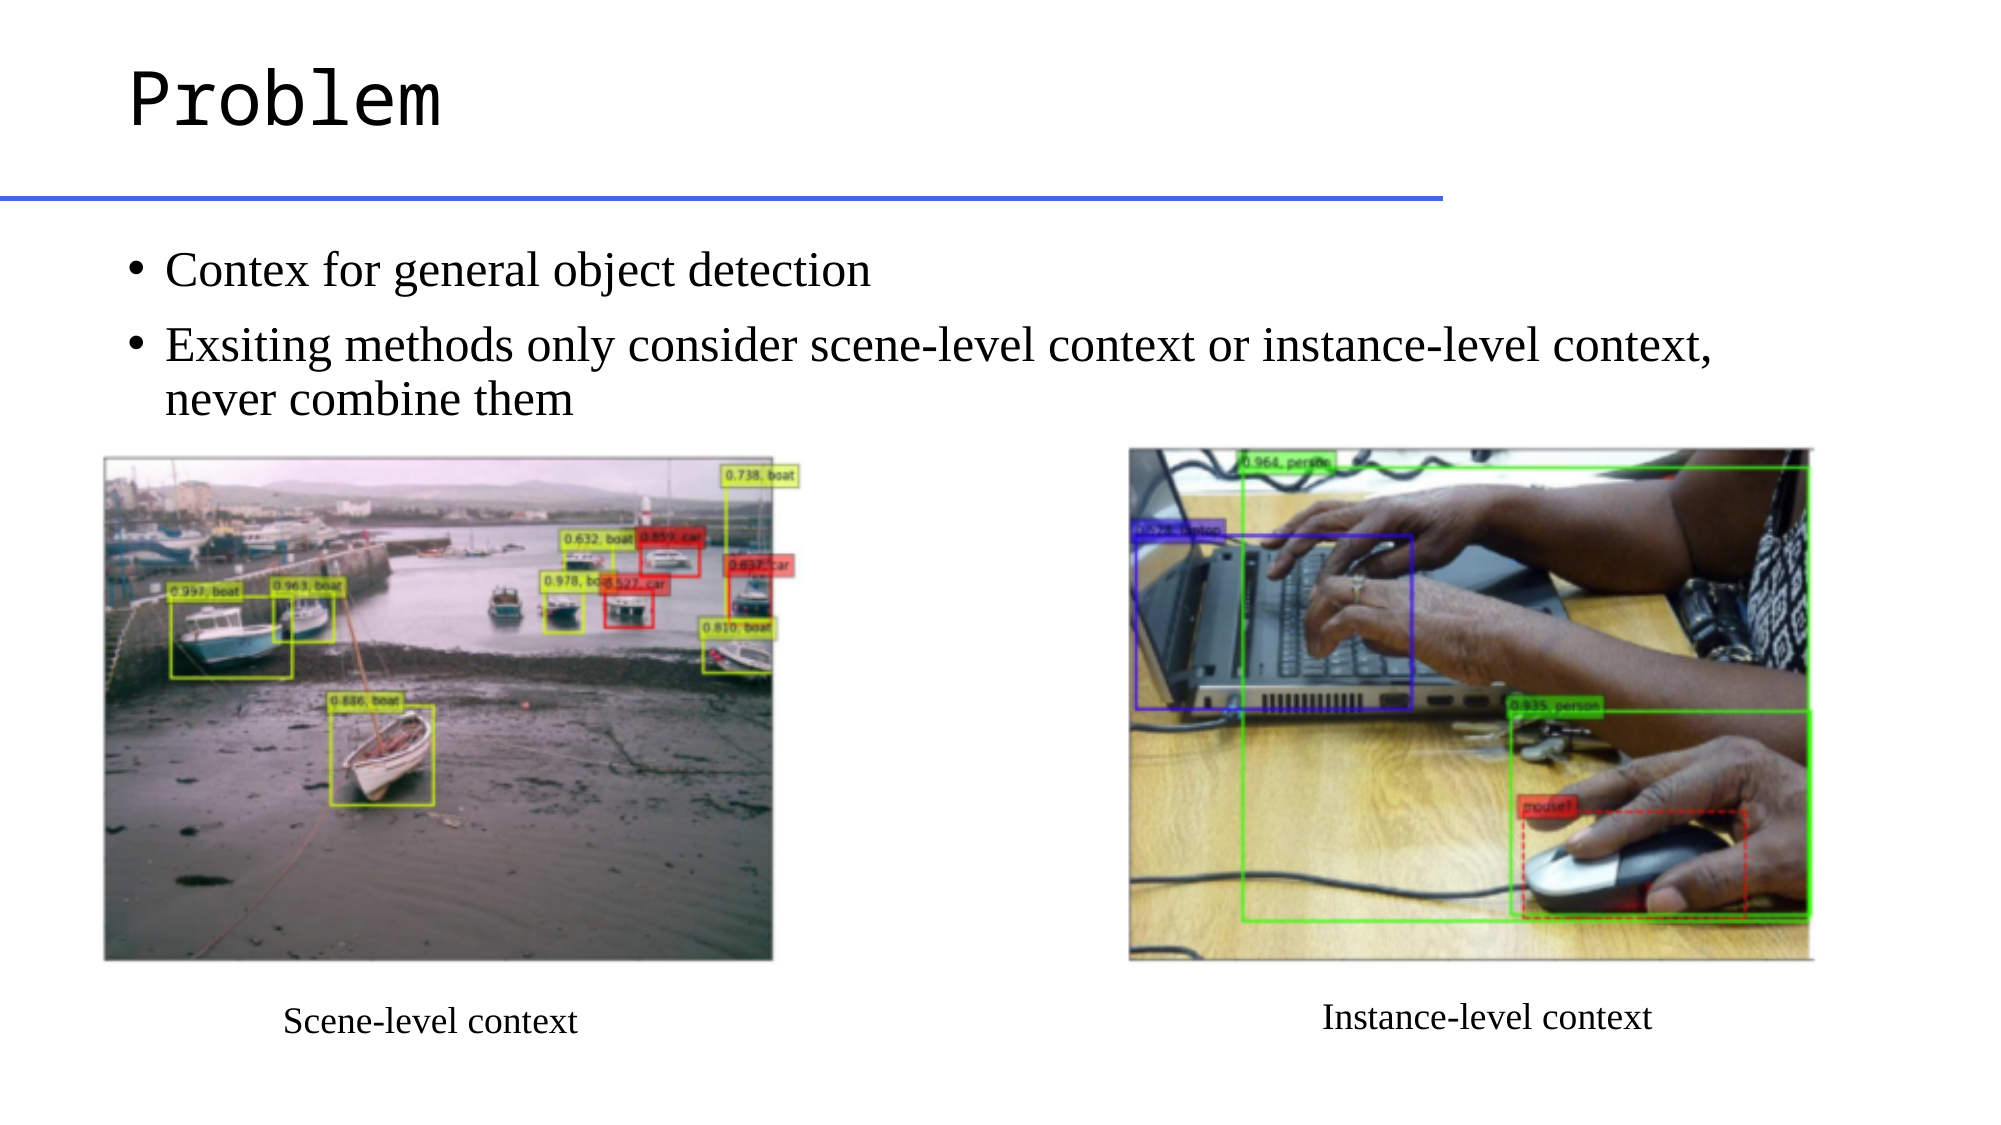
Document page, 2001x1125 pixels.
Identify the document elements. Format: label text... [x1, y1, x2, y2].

title Problem [112, 4, 1838, 199]
text_box Instance-level context [1307, 984, 1700, 1045]
text_box Scene-level context [268, 988, 597, 1049]
picture [61, 436, 804, 988]
list Contex for general object detection Exsiting methods only consider scene-level context or instance-level context, never combine them [112, 236, 1838, 950]
picture [1121, 436, 1823, 976]
